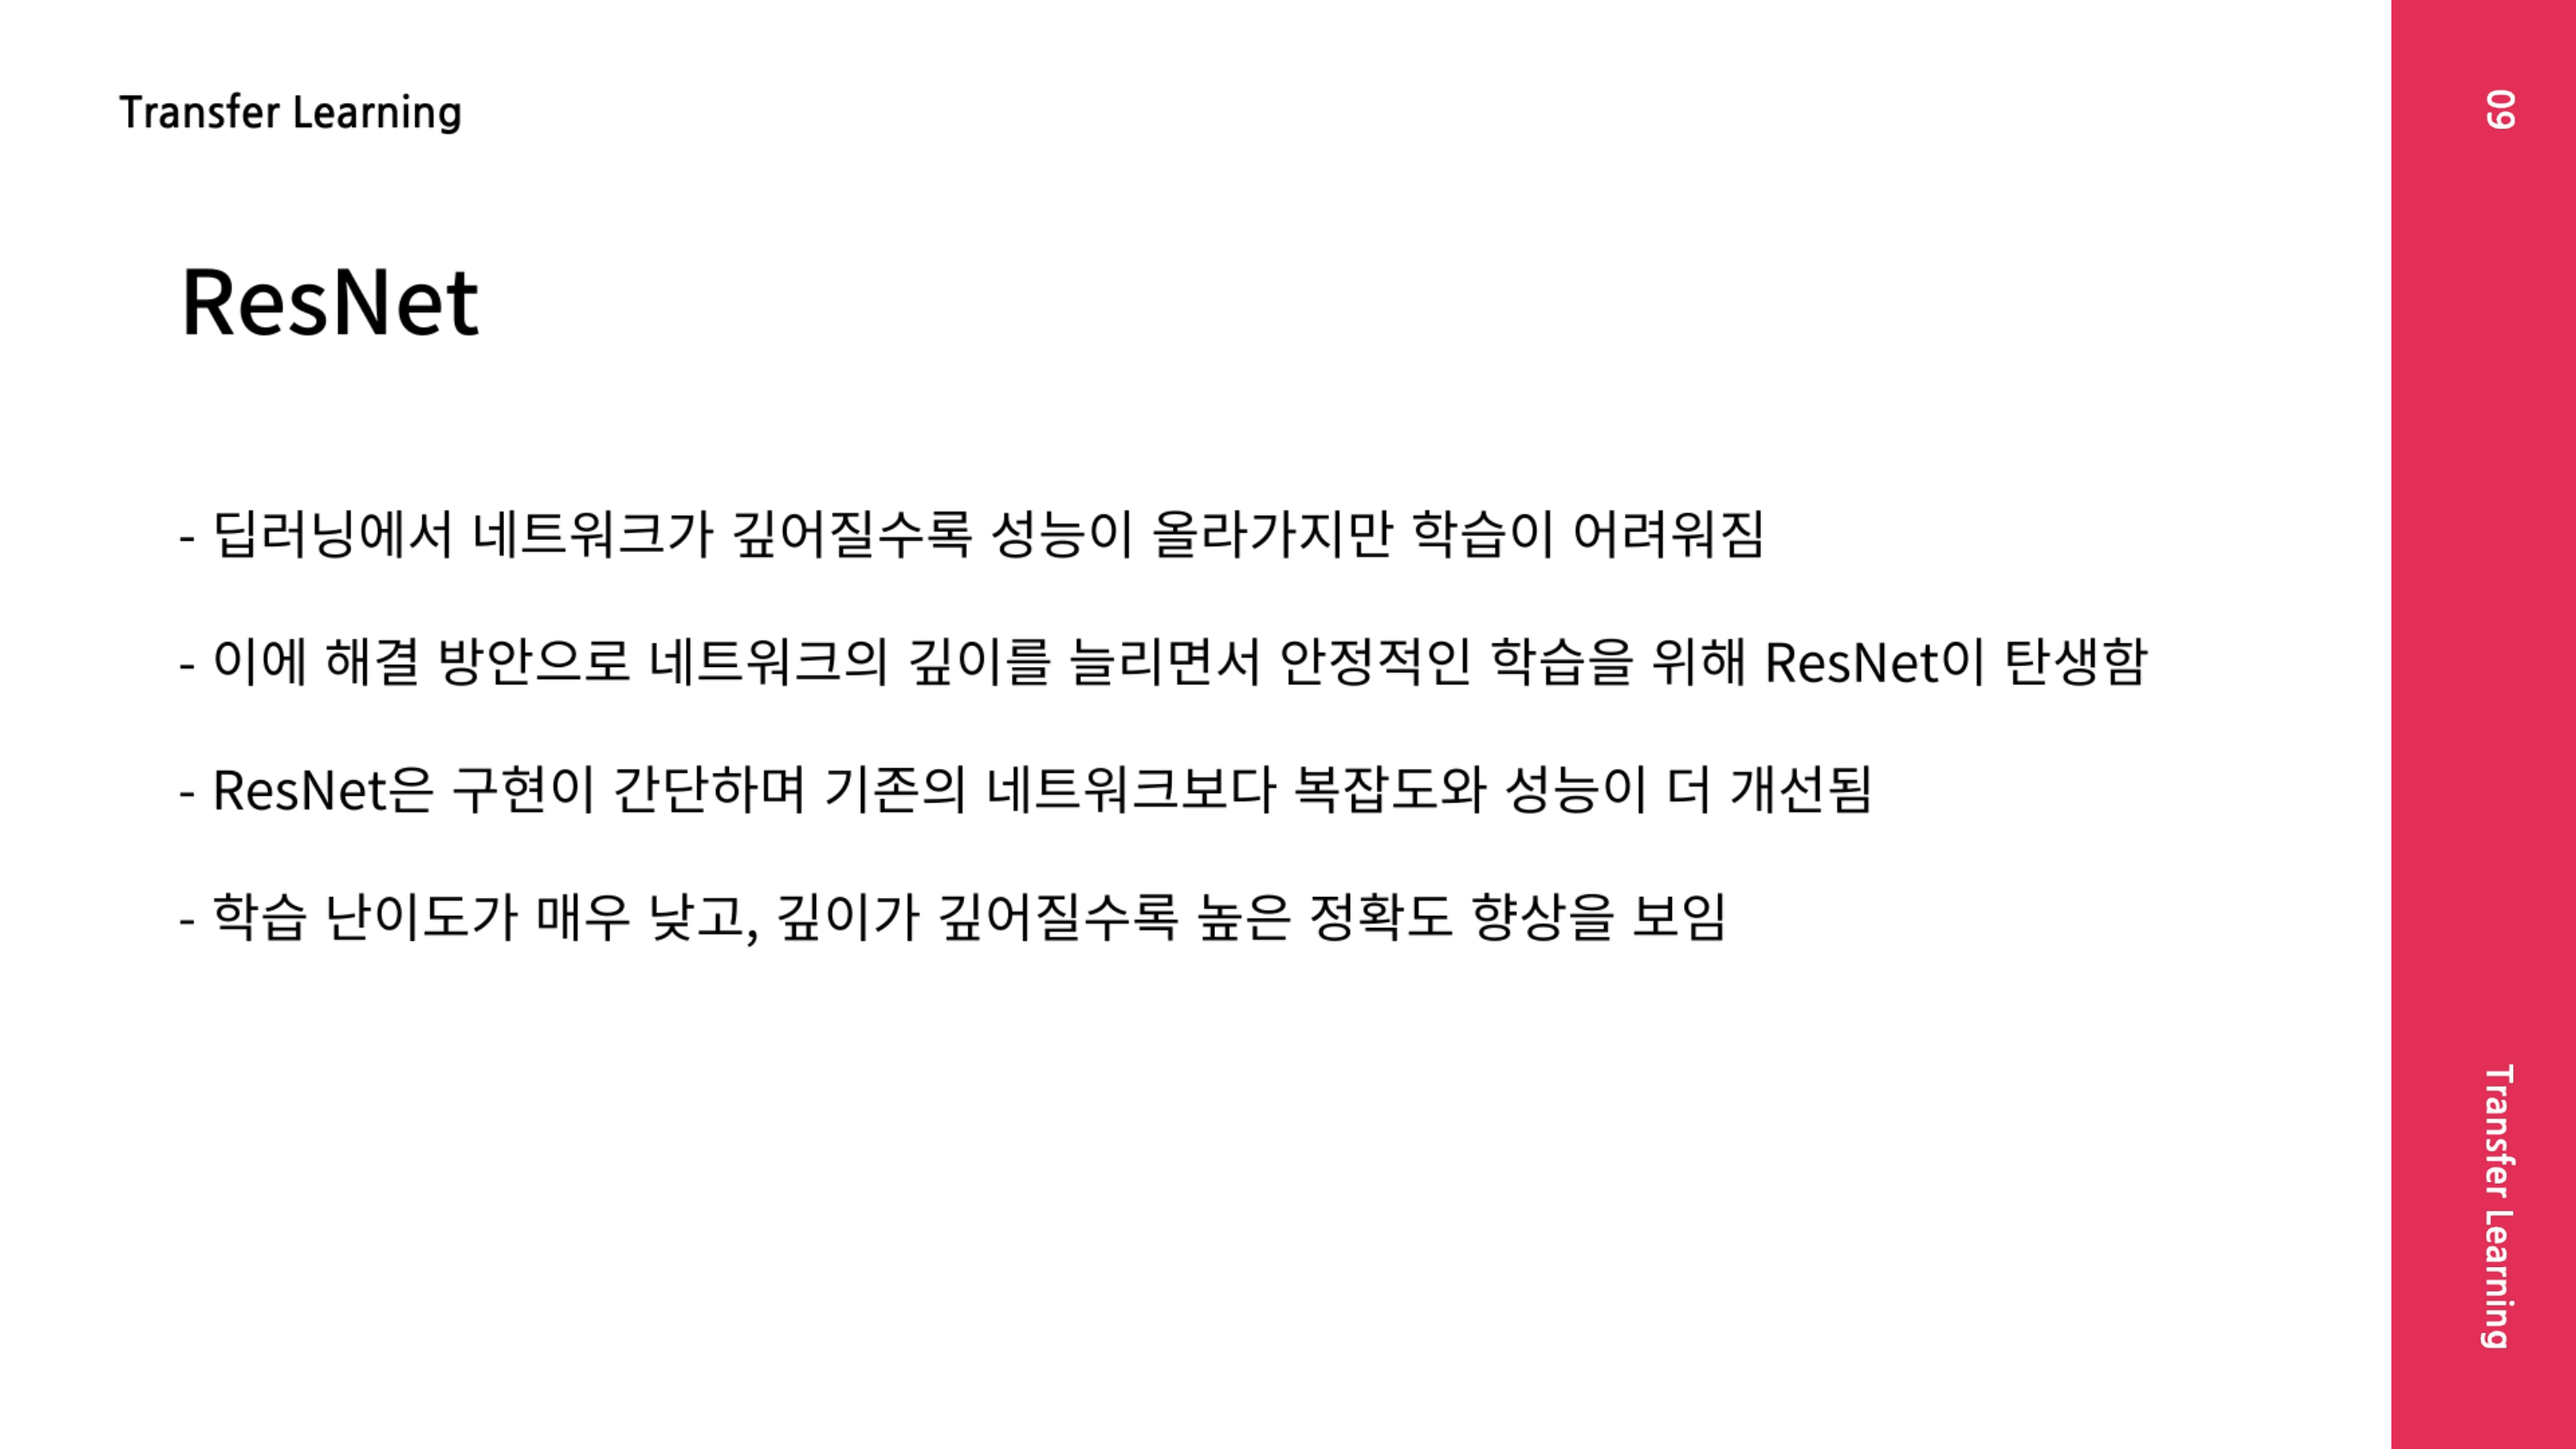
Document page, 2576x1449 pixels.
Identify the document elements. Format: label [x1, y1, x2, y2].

text_box [2474, 88, 2527, 1352]
text_box [2391, 0, 2576, 1449]
picture [170, 487, 2174, 971]
picture [112, 76, 483, 163]
picture [165, 221, 519, 376]
